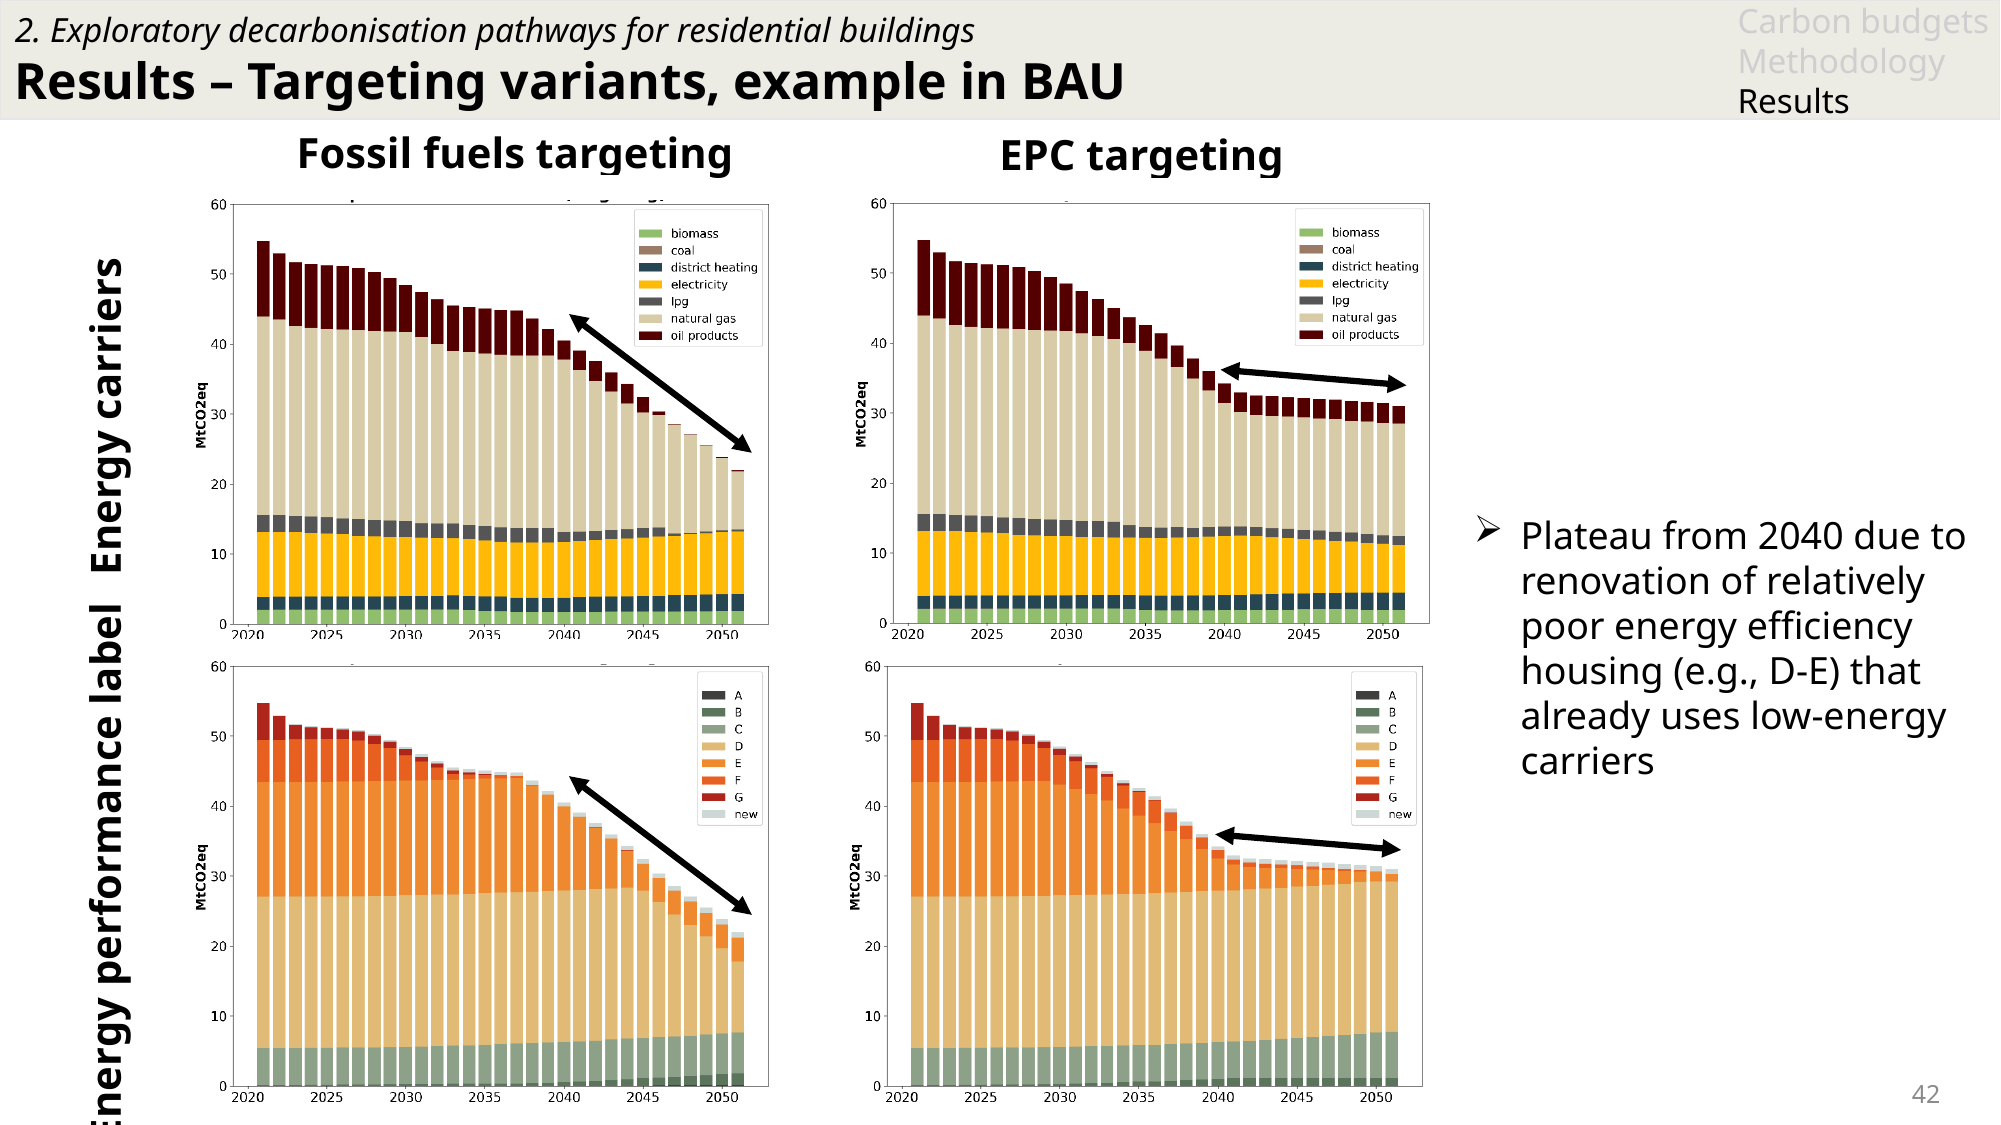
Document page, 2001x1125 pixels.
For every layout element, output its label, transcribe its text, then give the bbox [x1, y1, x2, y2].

text_box Energy performance label [71, 590, 137, 1125]
text_box EPC targeting [984, 121, 1299, 176]
text_box Carbon budgets Methodology Results [1722, 0, 2000, 128]
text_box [1215, 834, 1402, 850]
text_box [568, 313, 752, 453]
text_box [568, 776, 752, 915]
slide_number 42 [1505, 1065, 1956, 1125]
text_box Fossil fuels targeting [281, 119, 749, 177]
picture [839, 176, 1438, 1112]
text_box Energy carriers [71, 243, 137, 590]
picture [186, 177, 777, 1112]
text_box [1220, 369, 1407, 386]
text_box Plateau from 2040 due to renovation of relatively poor energy efficiency housing (e.g., D-E) that already uses low-energy carriers [1458, 504, 1991, 789]
text_box 2. Exploratory decarbonisation pathways for residential buildings Results – Targeting variants, example in BAU [0, 0, 1722, 120]
